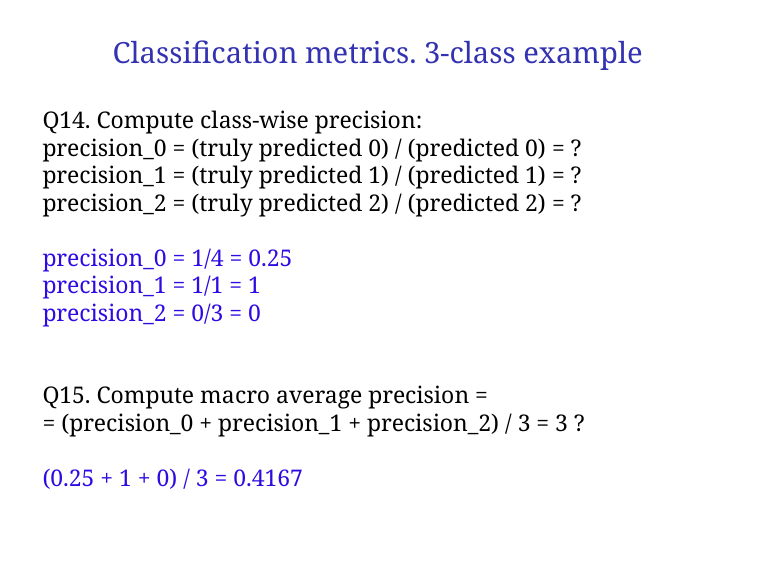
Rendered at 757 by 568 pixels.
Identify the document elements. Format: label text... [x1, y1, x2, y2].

text_box Q14. Compute class-wise precision: precision_0 = (truly predicted 0) / (predicted 0) = ? precision_1 = (truly predicted 1) / (predicted 1) = ? precision_2 = (truly predicted 2) / (predicted 2) = ? precision_0 = 1/4 = 0.25 precision_1 = 1/1 = 1 precision_2 = 0/3 = 0 Q15. Compute macro average precision = = (precision_0 + precision_1 + precision_2) / 3 = 3 ? (0.25 + 1 + 0) / 3 = 0.4167 [27, 98, 734, 526]
title Classification metrics. 3-class example [0, 34, 757, 70]
